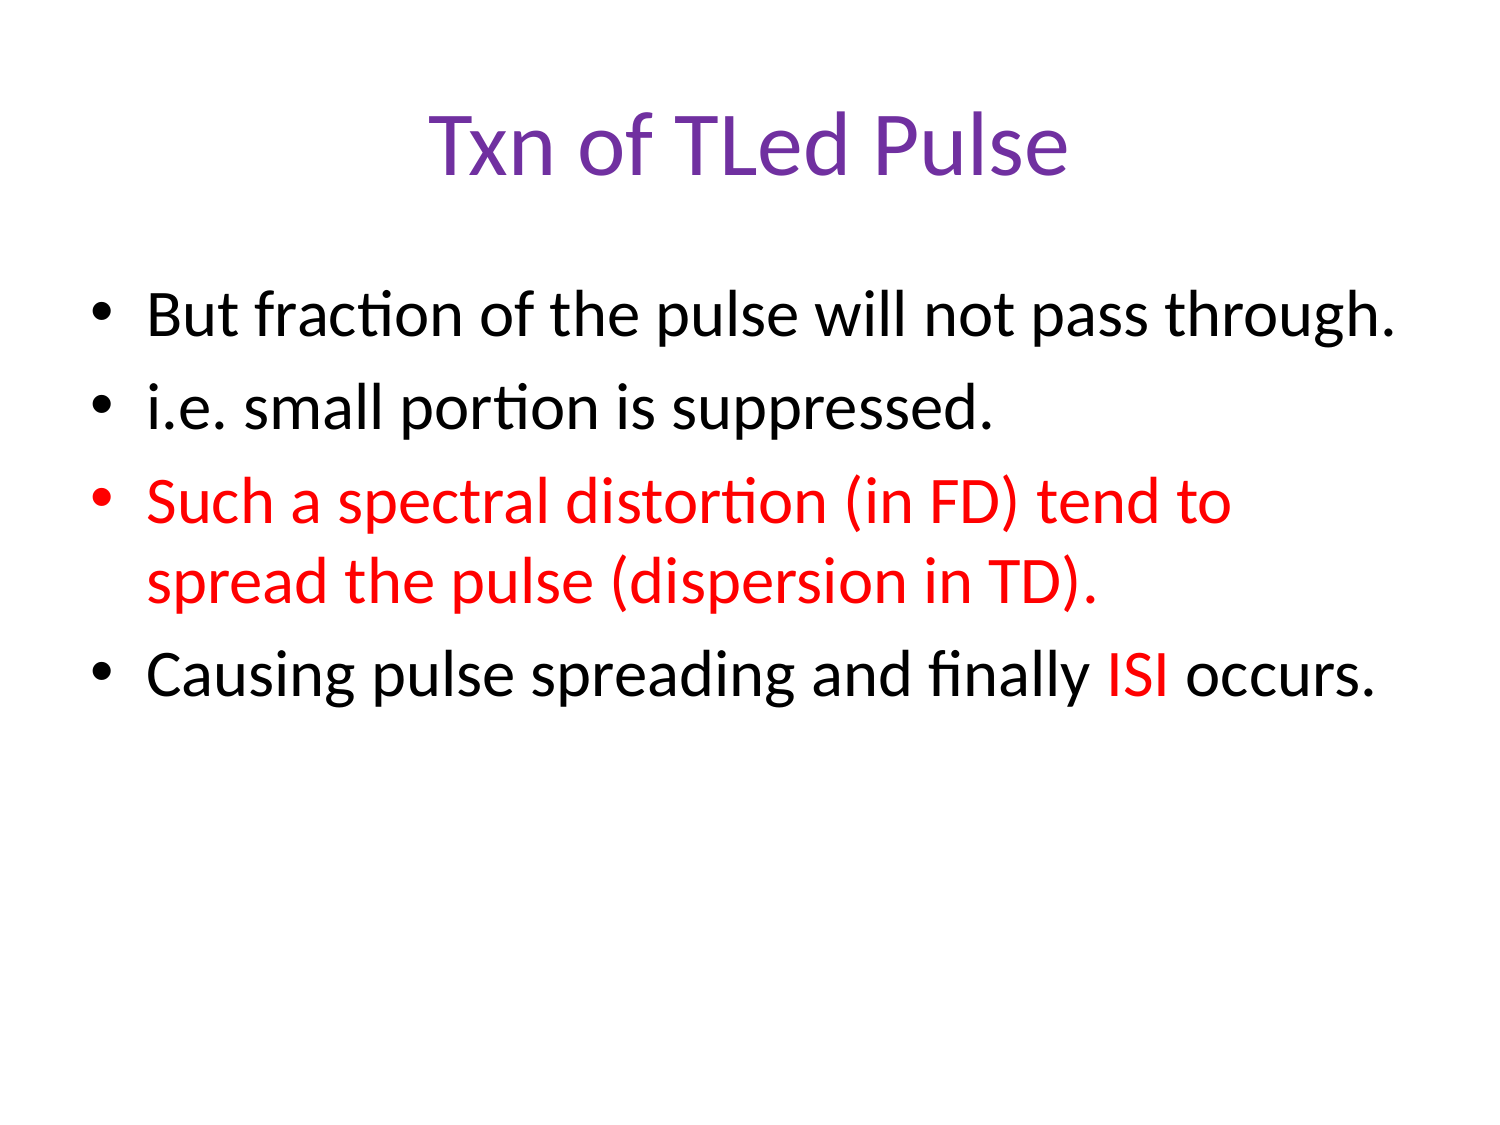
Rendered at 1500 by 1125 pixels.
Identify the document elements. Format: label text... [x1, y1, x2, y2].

list But fraction of the pulse will not pass through. i.e. small portion is suppressed. Such a spectral distortion (in FD) tend to spread the pulse (dispersion in TD). Causing pulse spreading and finally ISI occurs. [75, 262, 1425, 1005]
title Txn of TLed Pulse [75, 45, 1425, 233]
